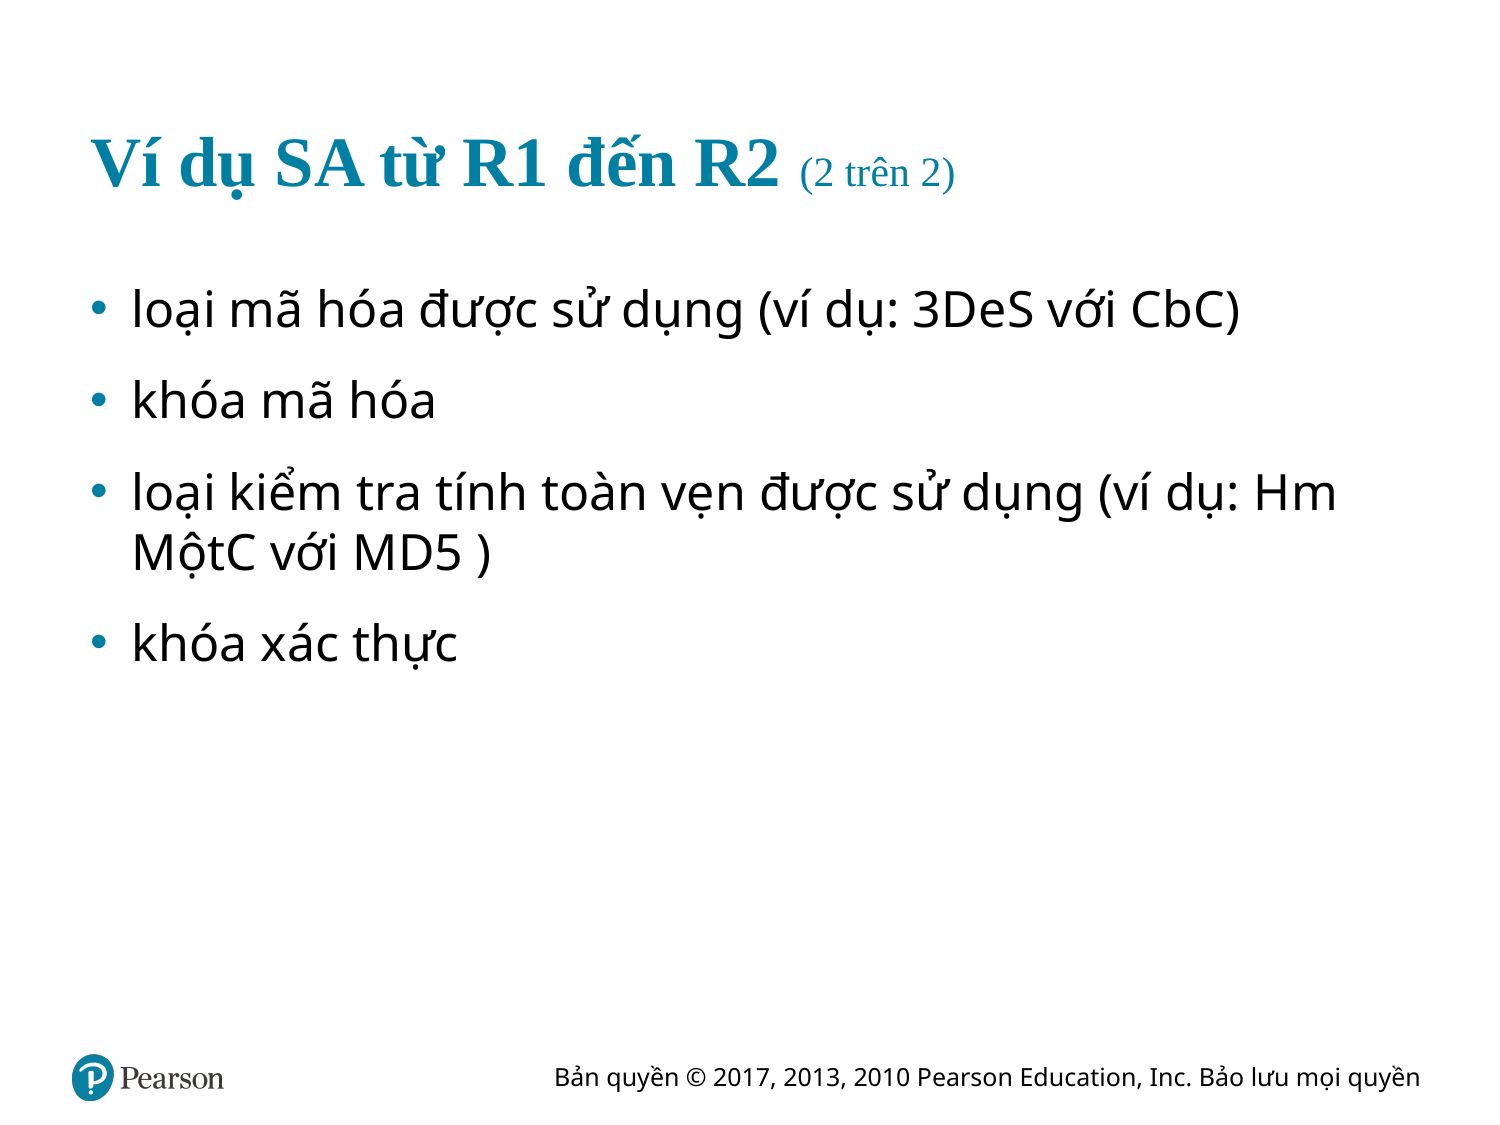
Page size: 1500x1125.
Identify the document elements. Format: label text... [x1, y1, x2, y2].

picture [80, 1063, 106, 1088]
picture [72, 1087, 83, 1101]
picture [72, 1054, 88, 1070]
picture [98, 1054, 224, 1101]
title Ví dụ S A từ R1 đến R2 (2 trên 2) [75, 35, 1425, 216]
list loại mã hóa được sử dụng (ví dụ: 3D e S với C b C) khóa mã hóa loại kiểm tra tính toàn vẹn được sử dụng (ví dụ: H m Một C với M D5 ) khóa xác thực [75, 262, 1425, 1005]
